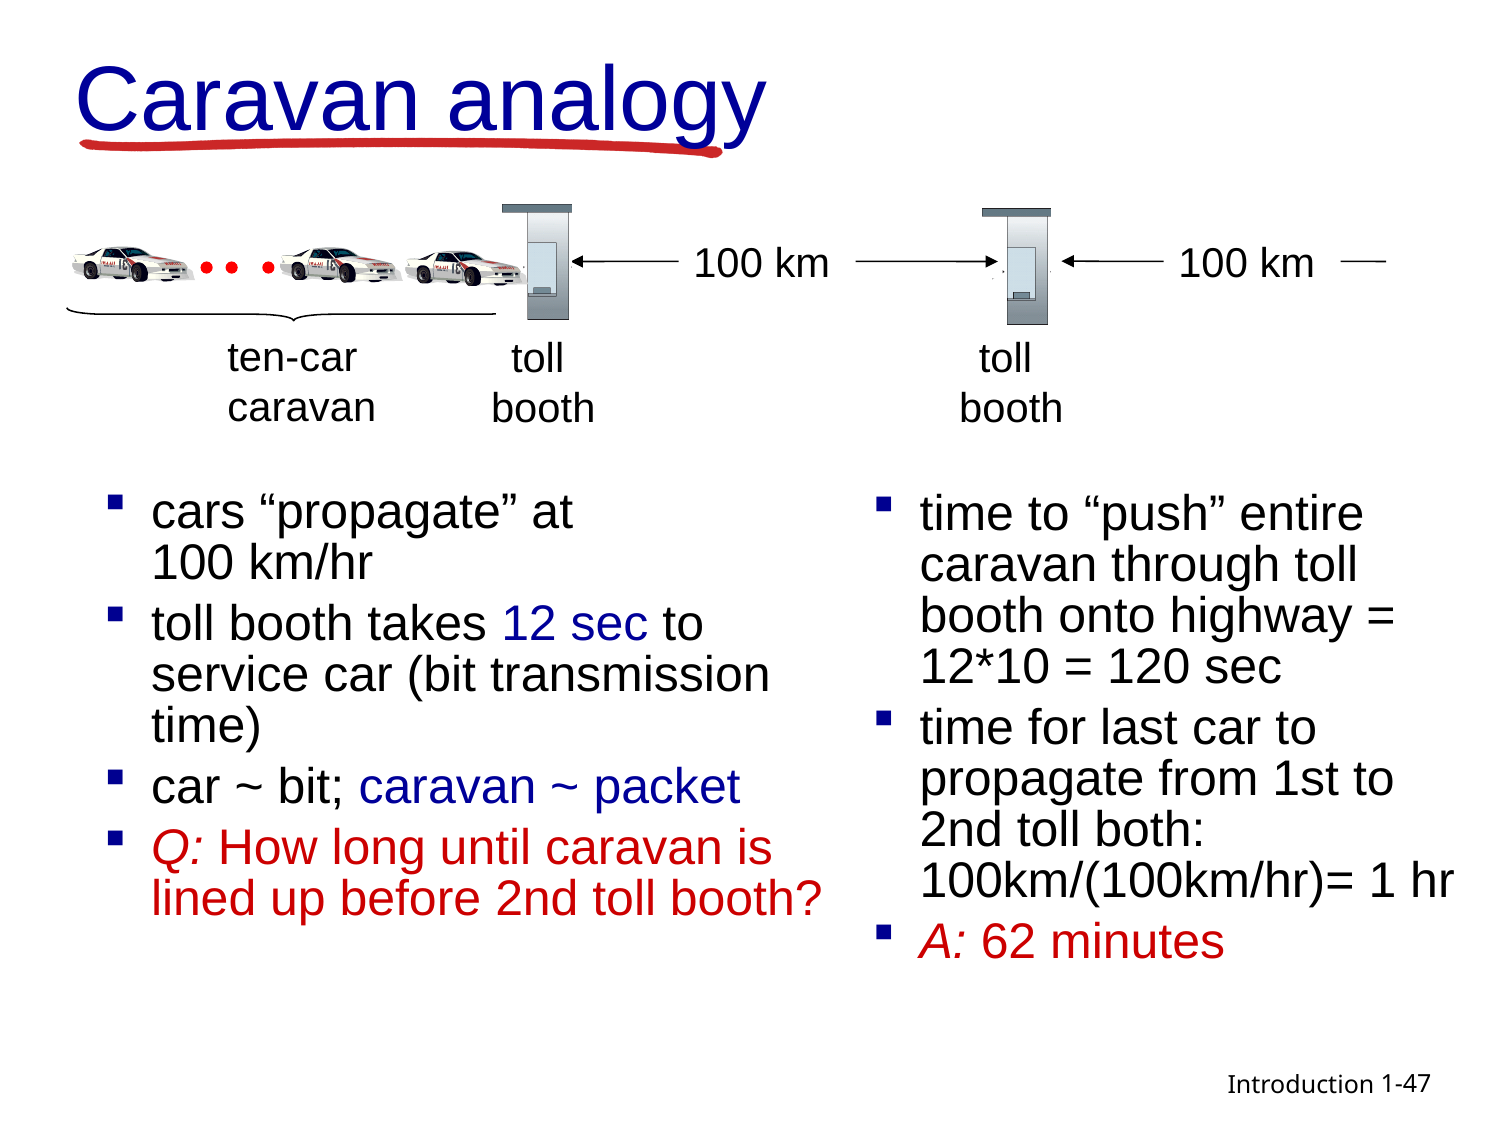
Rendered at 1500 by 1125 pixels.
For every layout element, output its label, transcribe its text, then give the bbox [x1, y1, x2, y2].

list time to “push” entire caravan through toll booth onto highway = 12*10 = 120 sec time for last car to propagate from 1st to 2nd toll both: 100km/(100km/hr)= 1 hr A: 62 minutes [857, 482, 1500, 1035]
slide_number 1-47 [1365, 1059, 1477, 1106]
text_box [66, 195, 1387, 440]
picture [76, 132, 731, 164]
title Caravan analogy [59, 0, 1335, 188]
footer Introduction [914, 1060, 1391, 1109]
list cars “propagate” at 100 km/hr toll booth takes 12 sec to service car (bit transmission time) car ~ bit; caravan ~ packet Q: How long until caravan is lined up before 2nd toll booth? [88, 480, 856, 1025]
